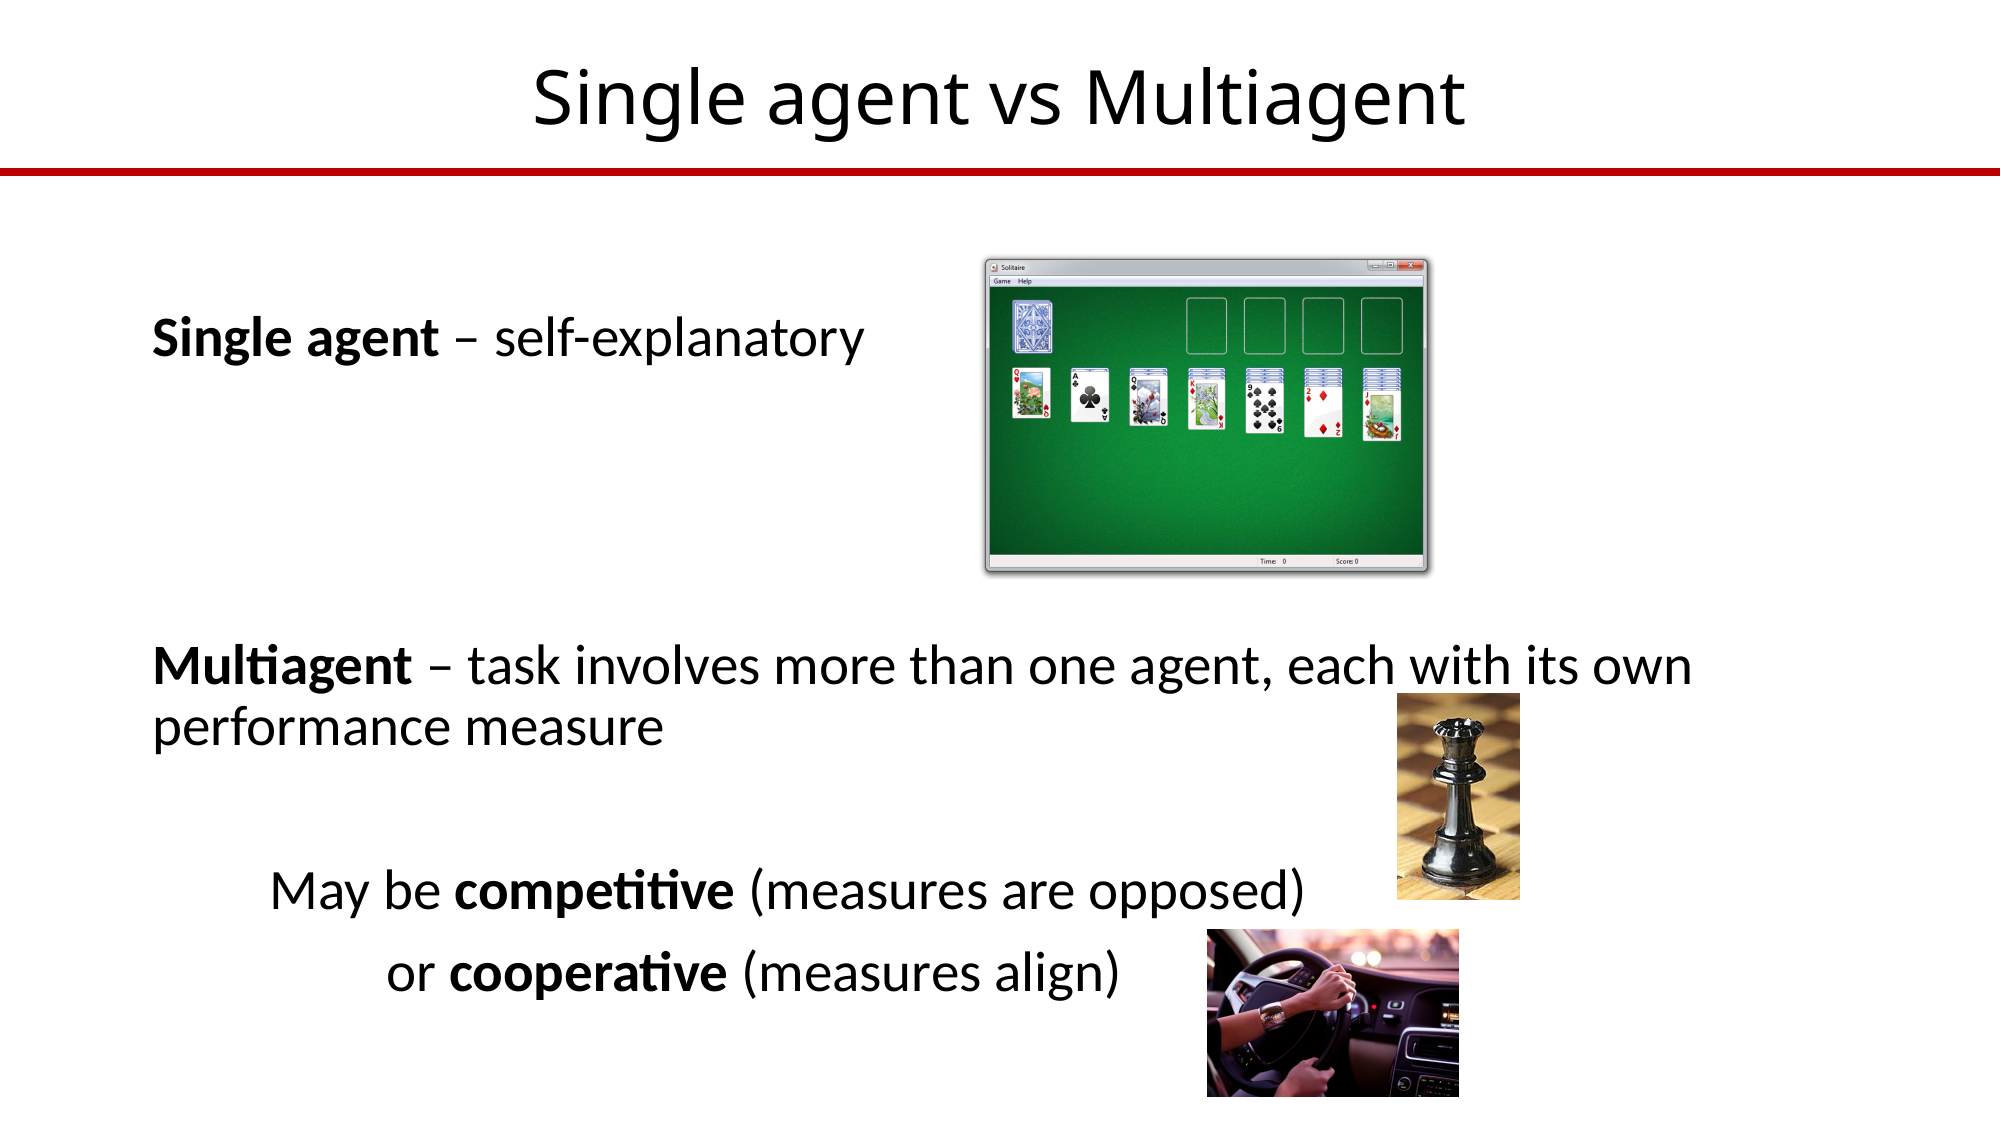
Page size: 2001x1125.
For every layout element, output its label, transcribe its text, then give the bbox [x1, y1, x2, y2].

list Single agent – self-explanatory Multiagent – task involves more than one agent, each with its own performance measure May be competitive (measures are opposed) or cooperative (measures align) [137, 299, 1863, 1014]
picture [1397, 693, 1520, 900]
title Single agent vs Multiagent [137, 50, 1863, 150]
picture [978, 252, 1436, 581]
picture [1207, 929, 1459, 1097]
